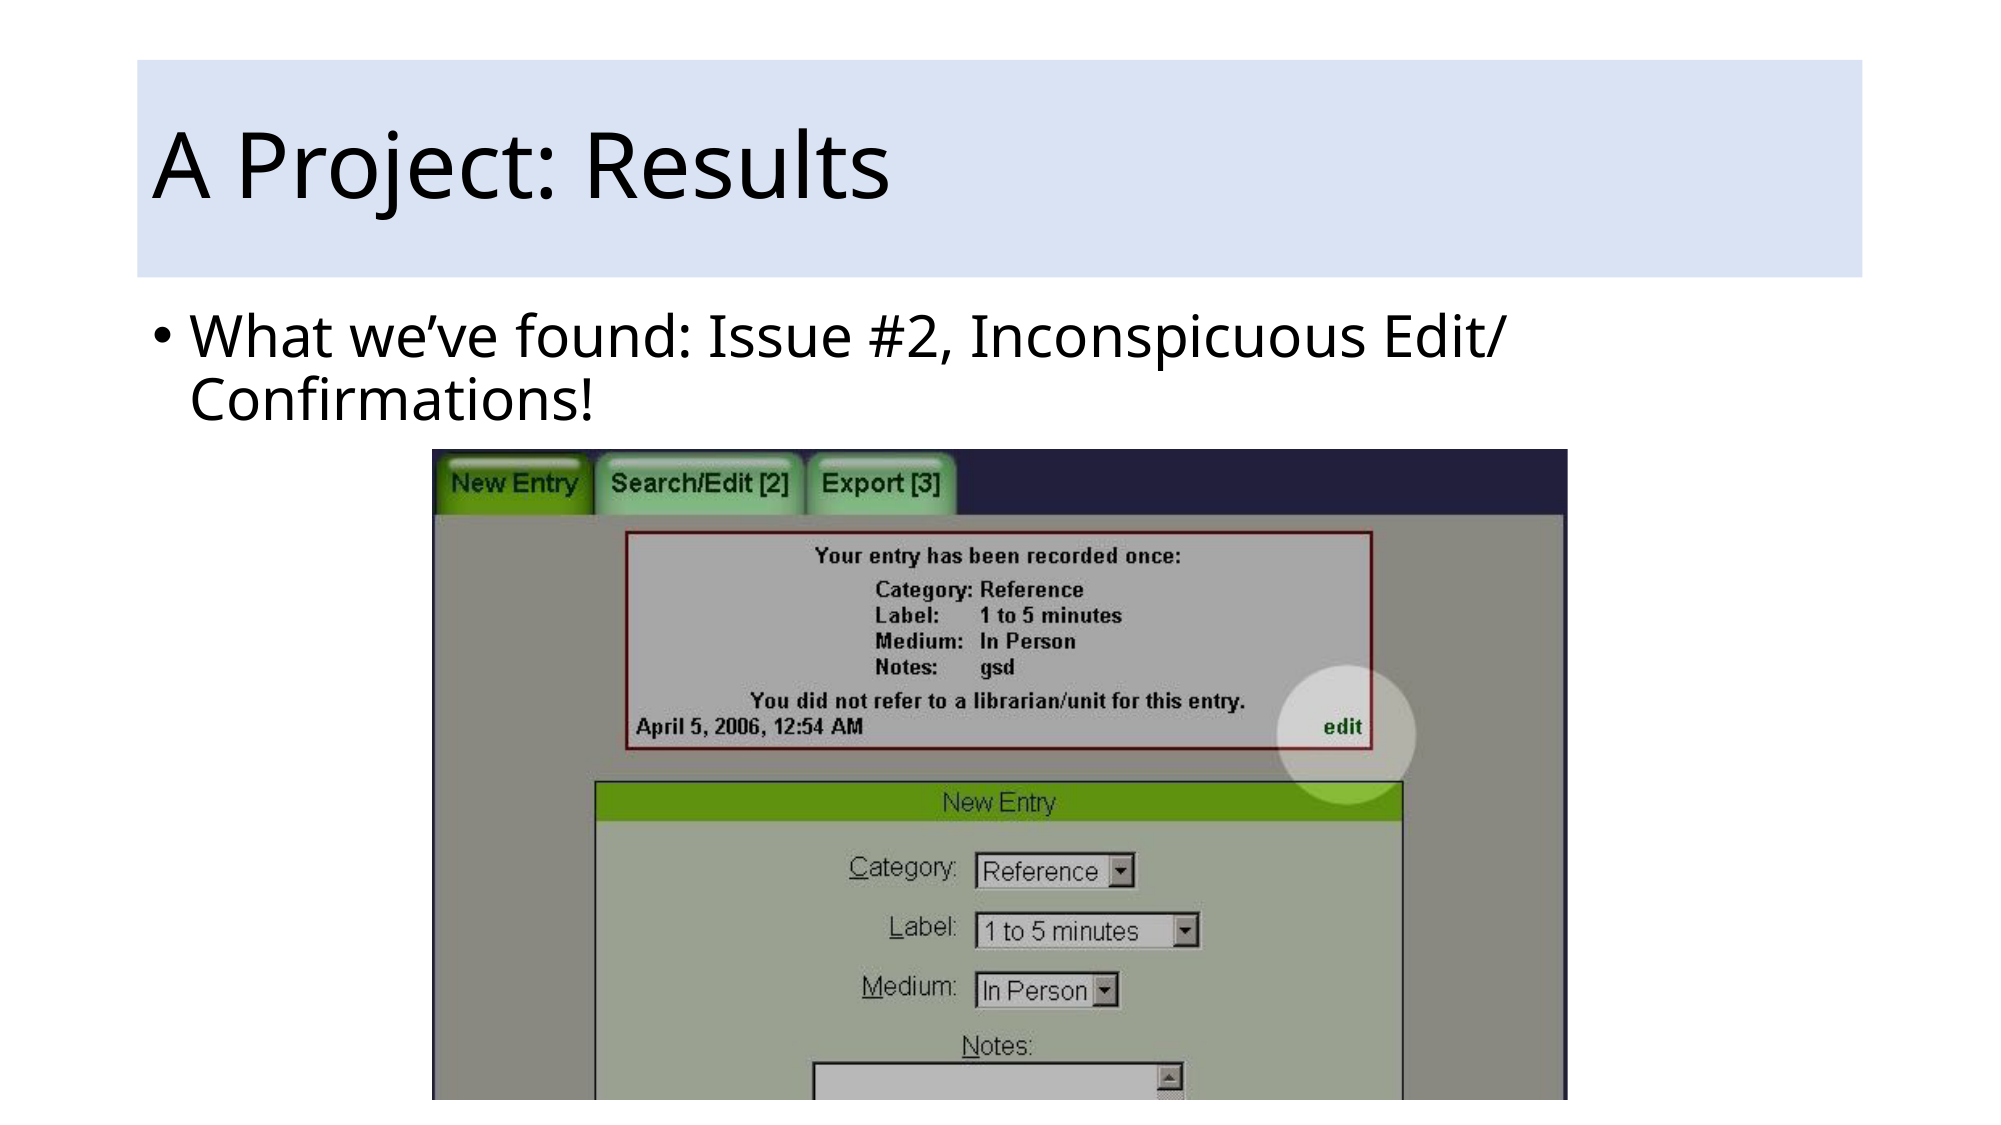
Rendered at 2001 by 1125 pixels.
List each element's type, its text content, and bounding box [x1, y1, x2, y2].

list What we’ve found: Issue #2, Inconspicuous Edit/ Confirmations! [137, 299, 1863, 1014]
title A Project: Results [137, 59, 1863, 278]
picture [432, 449, 1568, 1100]
